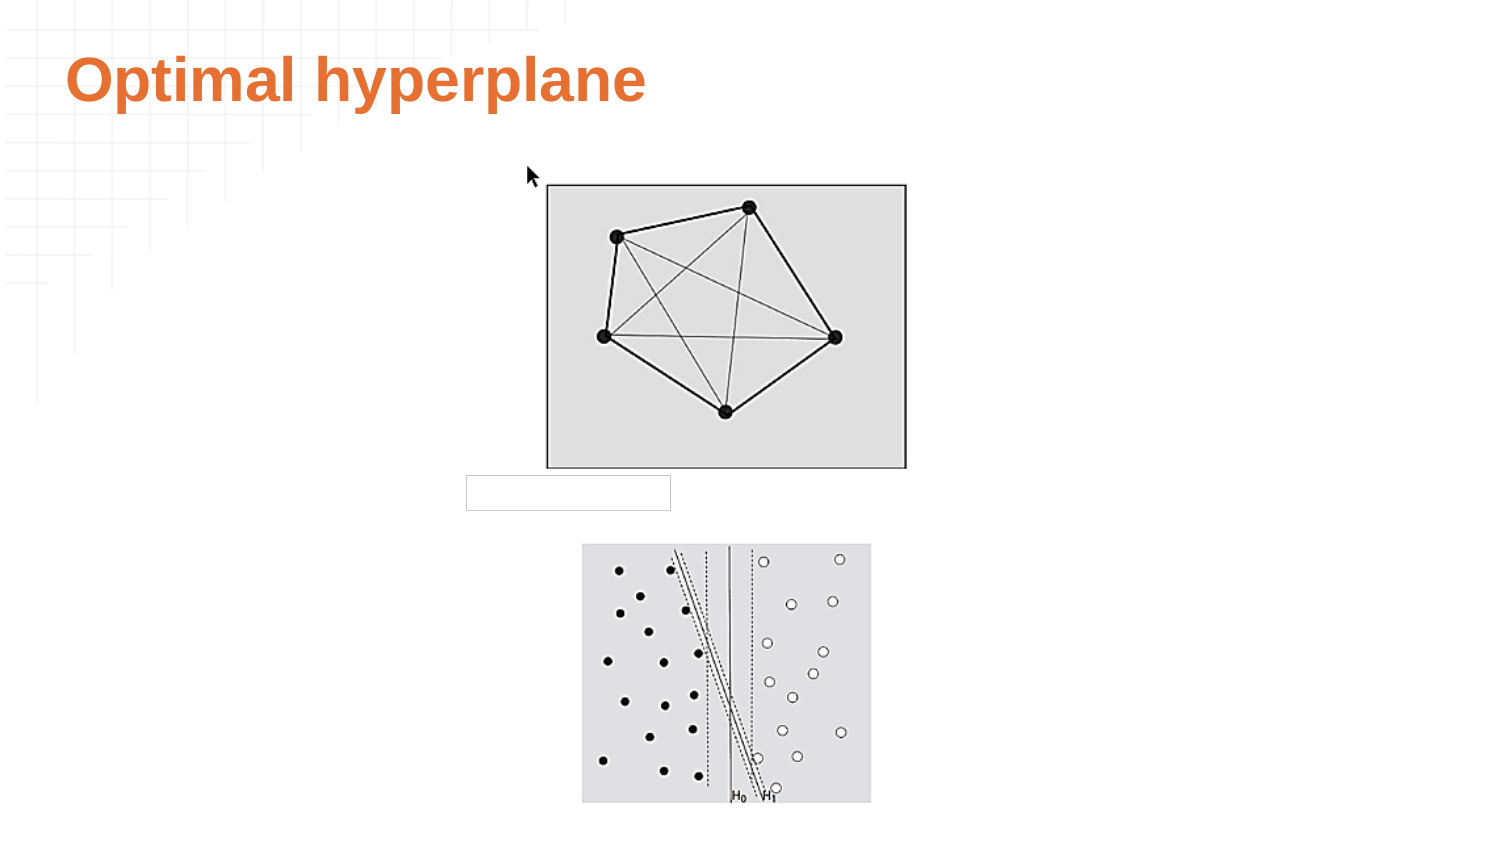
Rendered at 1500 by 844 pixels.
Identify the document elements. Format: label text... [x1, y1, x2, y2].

picture [441, 156, 980, 812]
title Optimal hyperplane [50, 27, 1401, 126]
